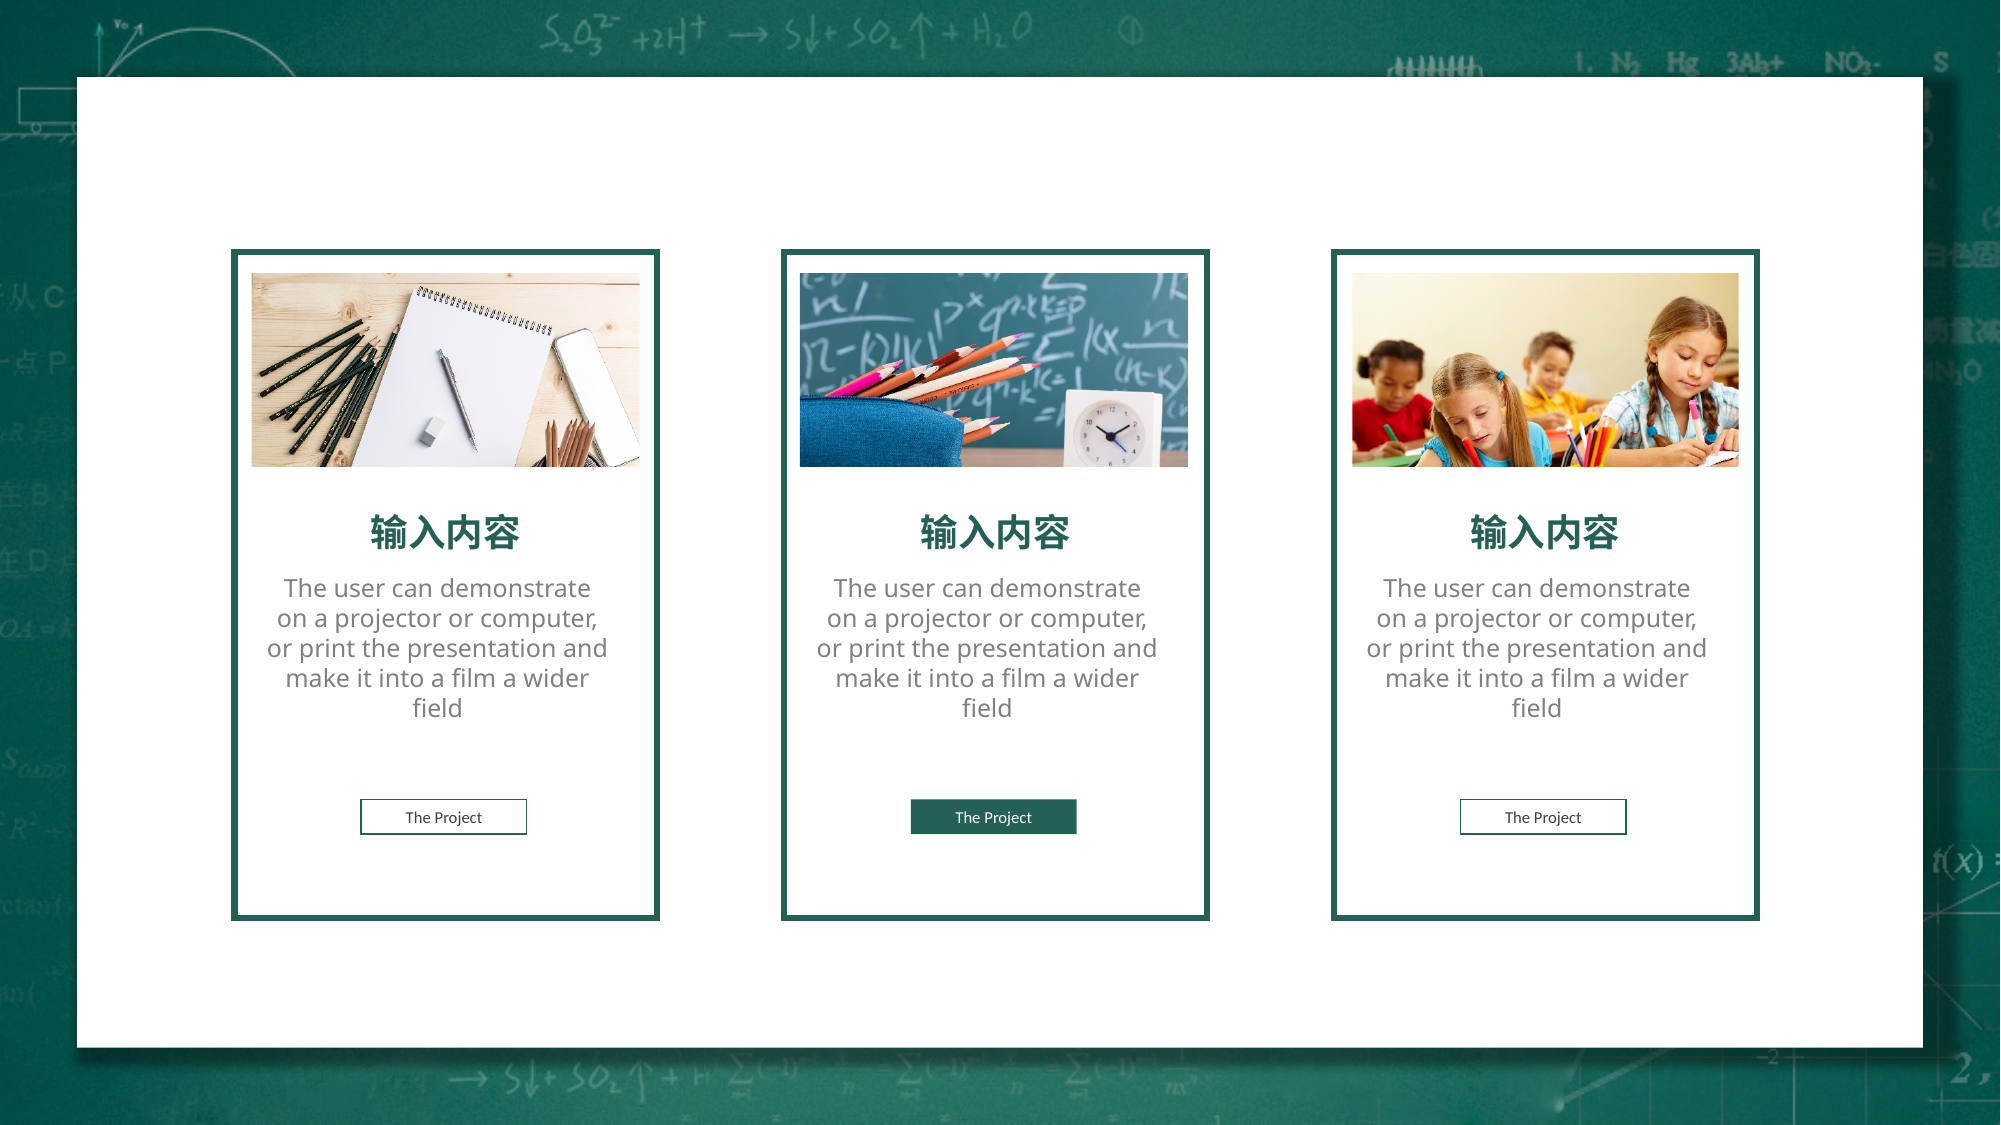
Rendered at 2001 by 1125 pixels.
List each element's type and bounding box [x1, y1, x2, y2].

text_box [1333, 251, 1758, 918]
text_box [234, 251, 658, 918]
text_box [784, 251, 1208, 918]
picture [0, 0, 2000, 1125]
